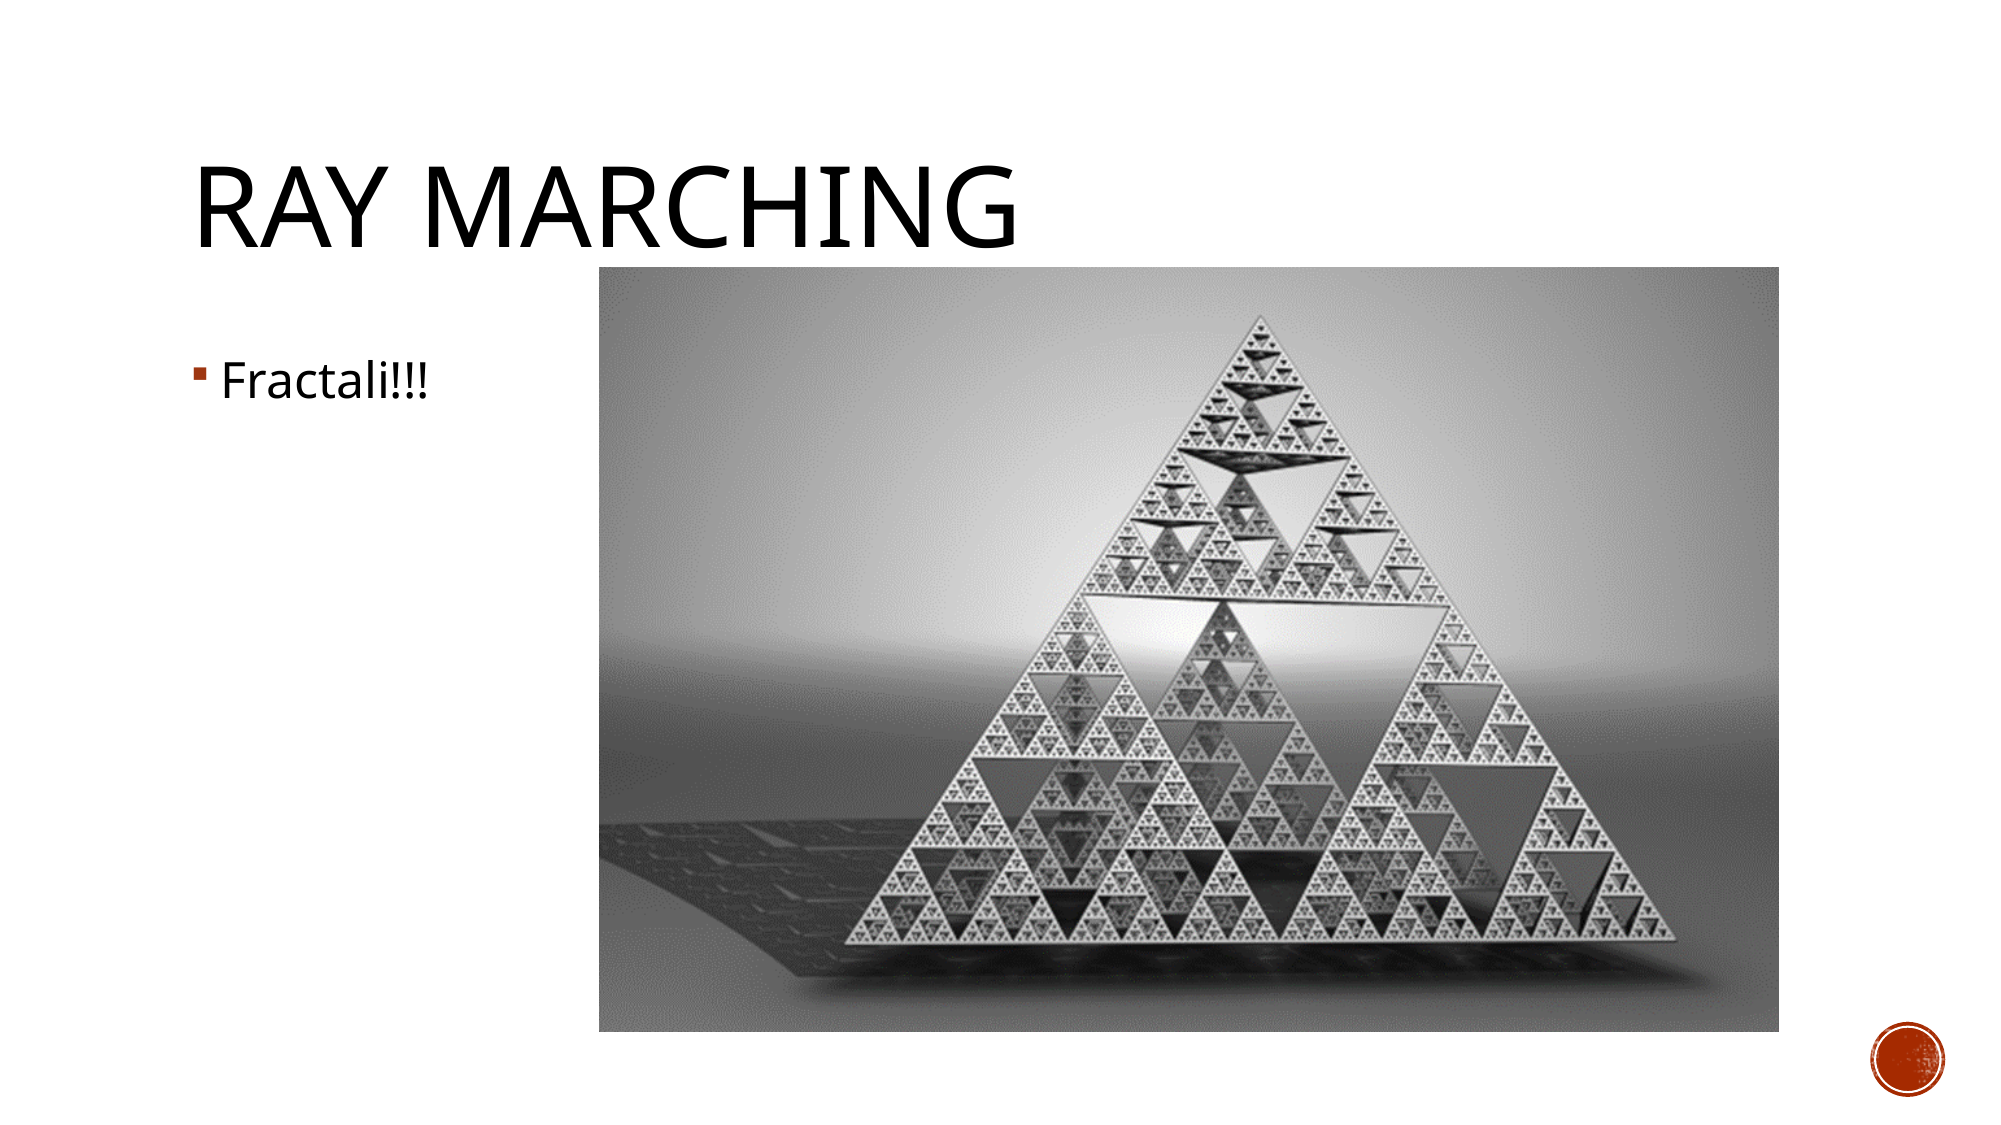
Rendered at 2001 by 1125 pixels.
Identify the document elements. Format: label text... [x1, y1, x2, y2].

title Ray Marching [175, 79, 1826, 344]
list Fractali!!! [175, 348, 518, 599]
picture [599, 267, 1779, 1032]
